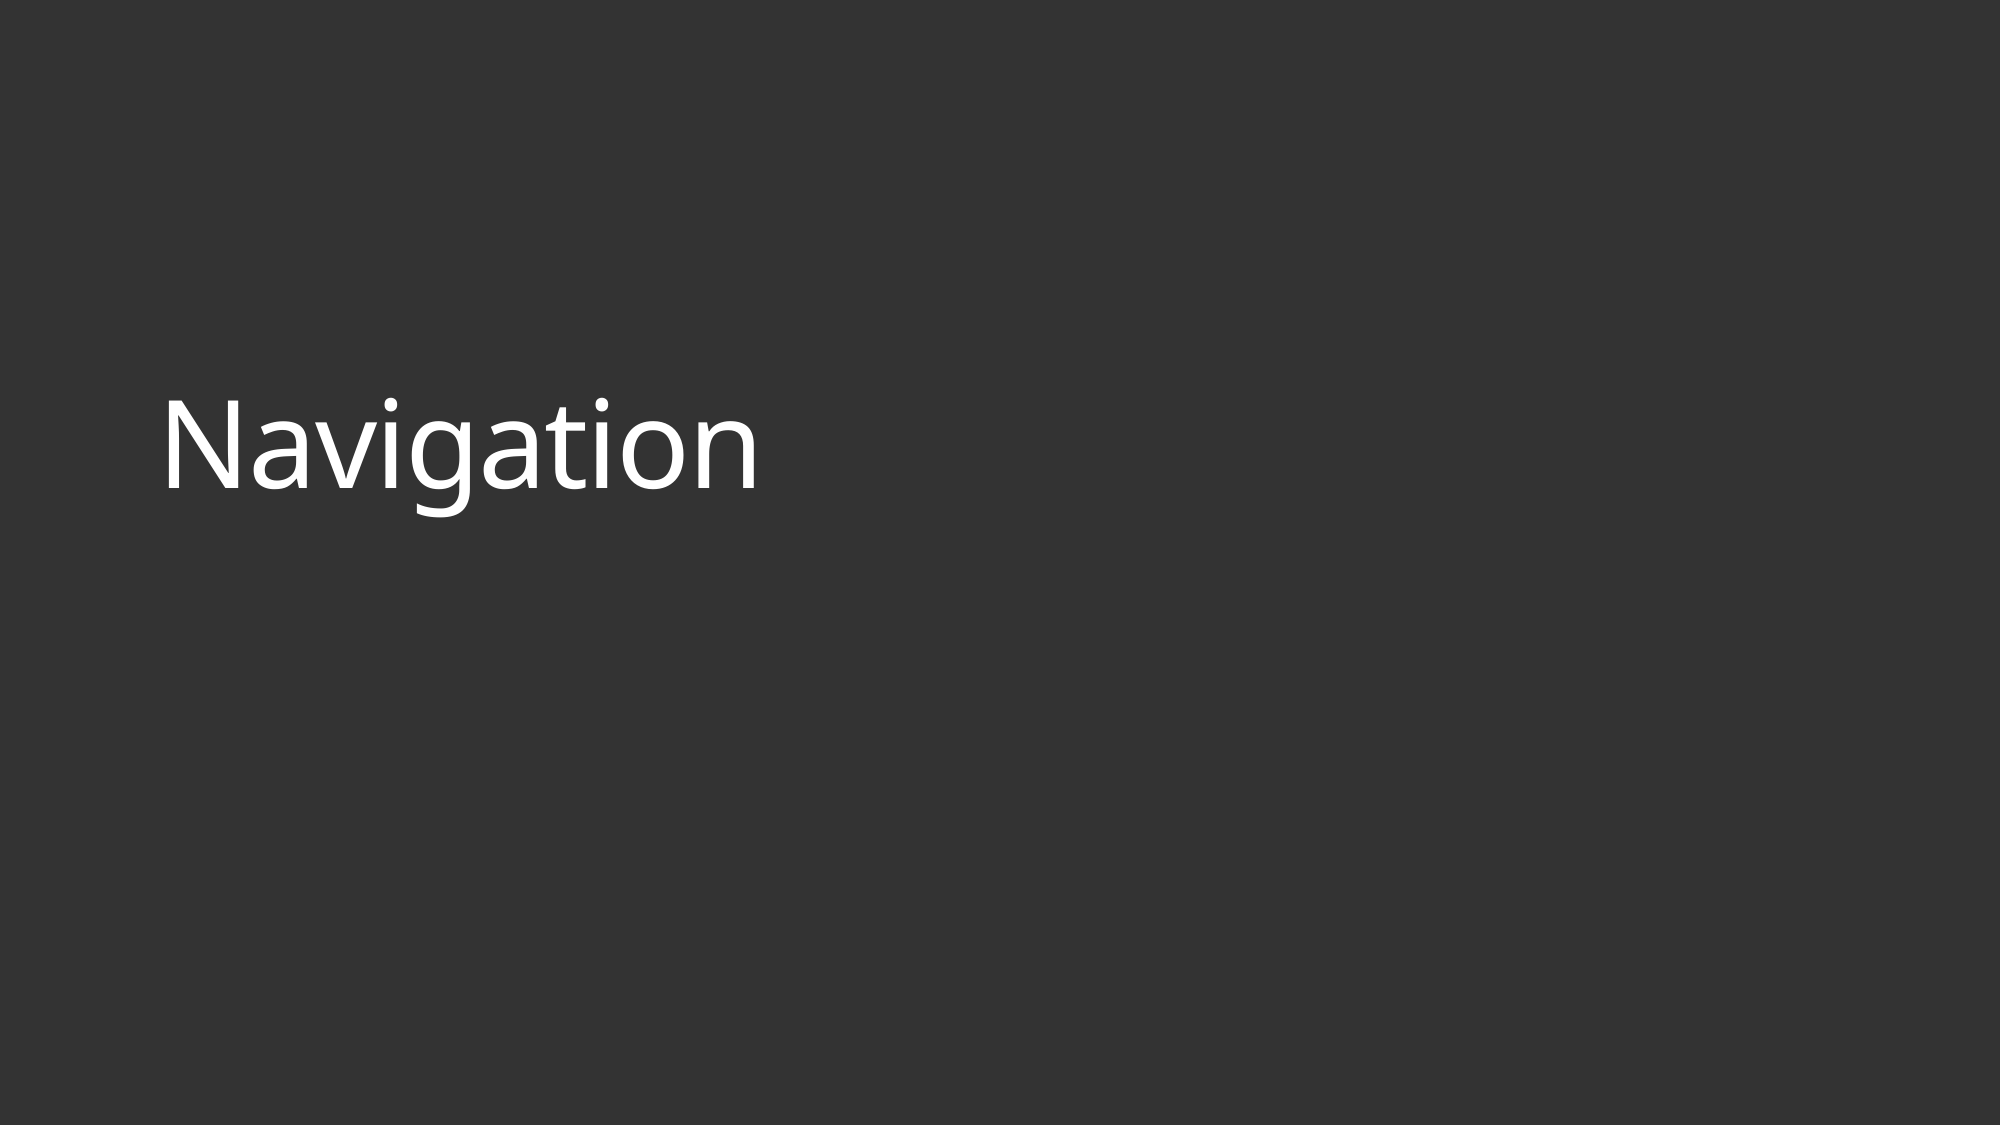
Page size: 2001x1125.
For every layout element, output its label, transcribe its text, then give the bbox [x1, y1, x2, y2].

title Navigation [133, 367, 1956, 531]
